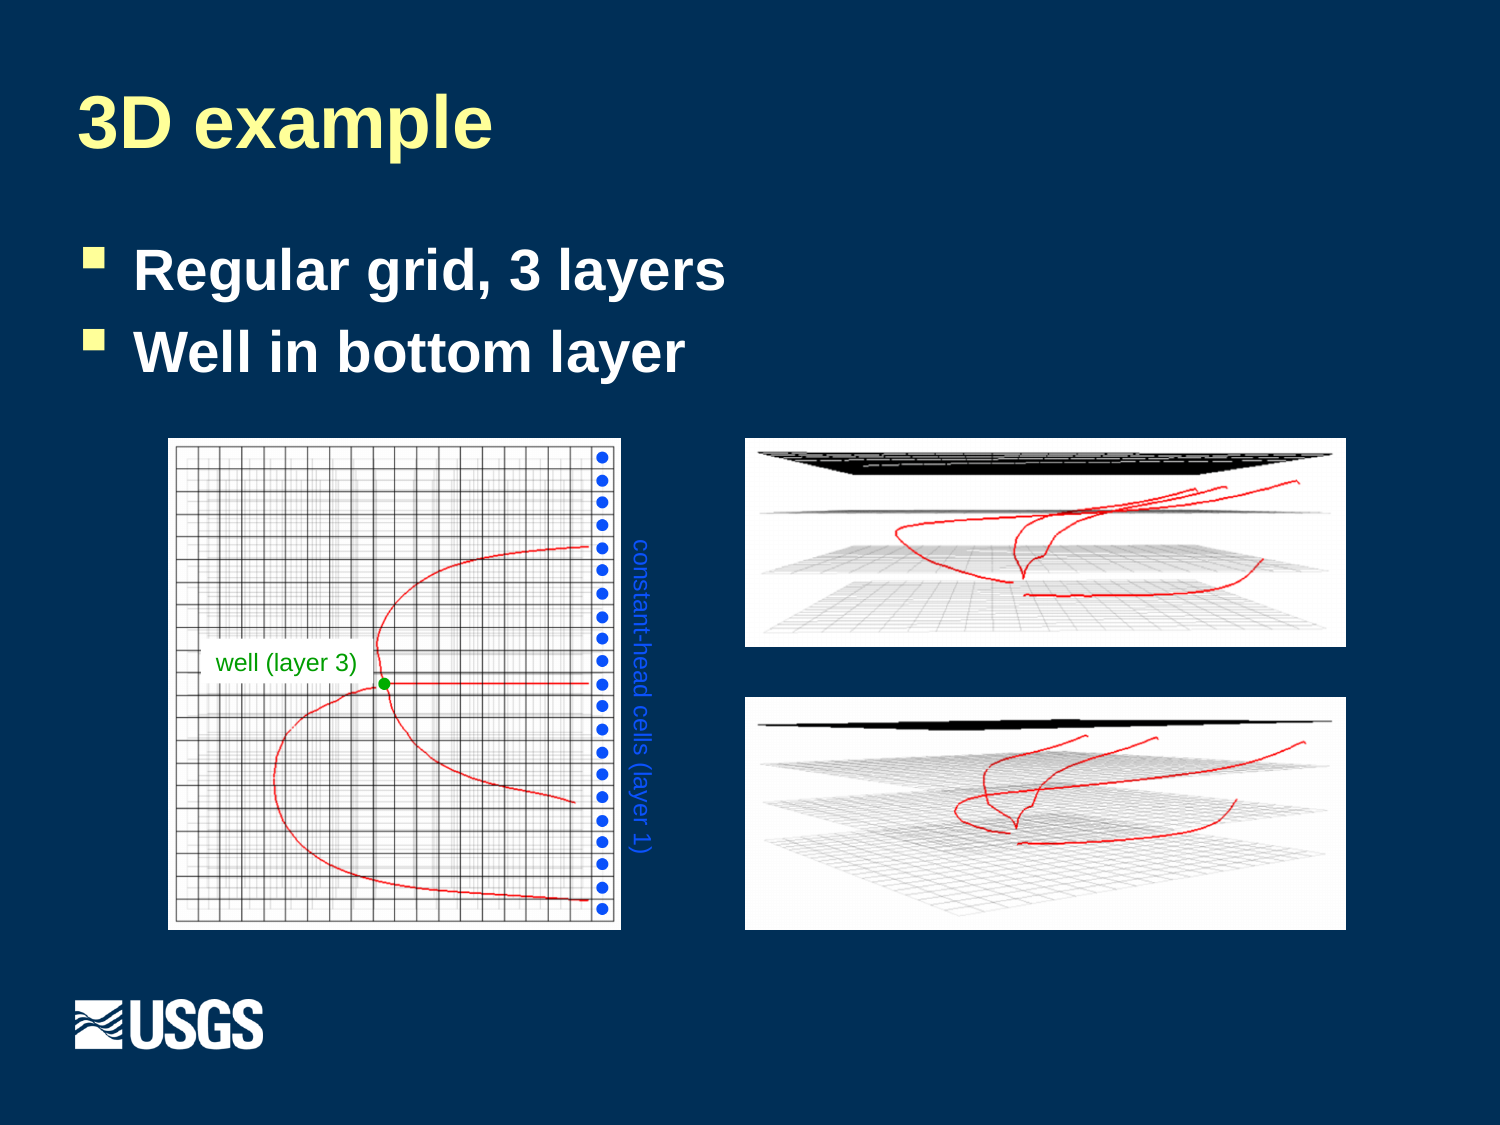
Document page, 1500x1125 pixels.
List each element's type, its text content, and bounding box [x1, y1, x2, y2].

picture [168, 438, 622, 930]
picture [744, 697, 1346, 931]
list Regular grid, 3 layers Well in bottom layer [62, 224, 1425, 540]
text_box constant-head cells (layer 1) [626, 524, 667, 877]
picture [744, 438, 1346, 648]
title 3D example [62, 24, 1425, 213]
